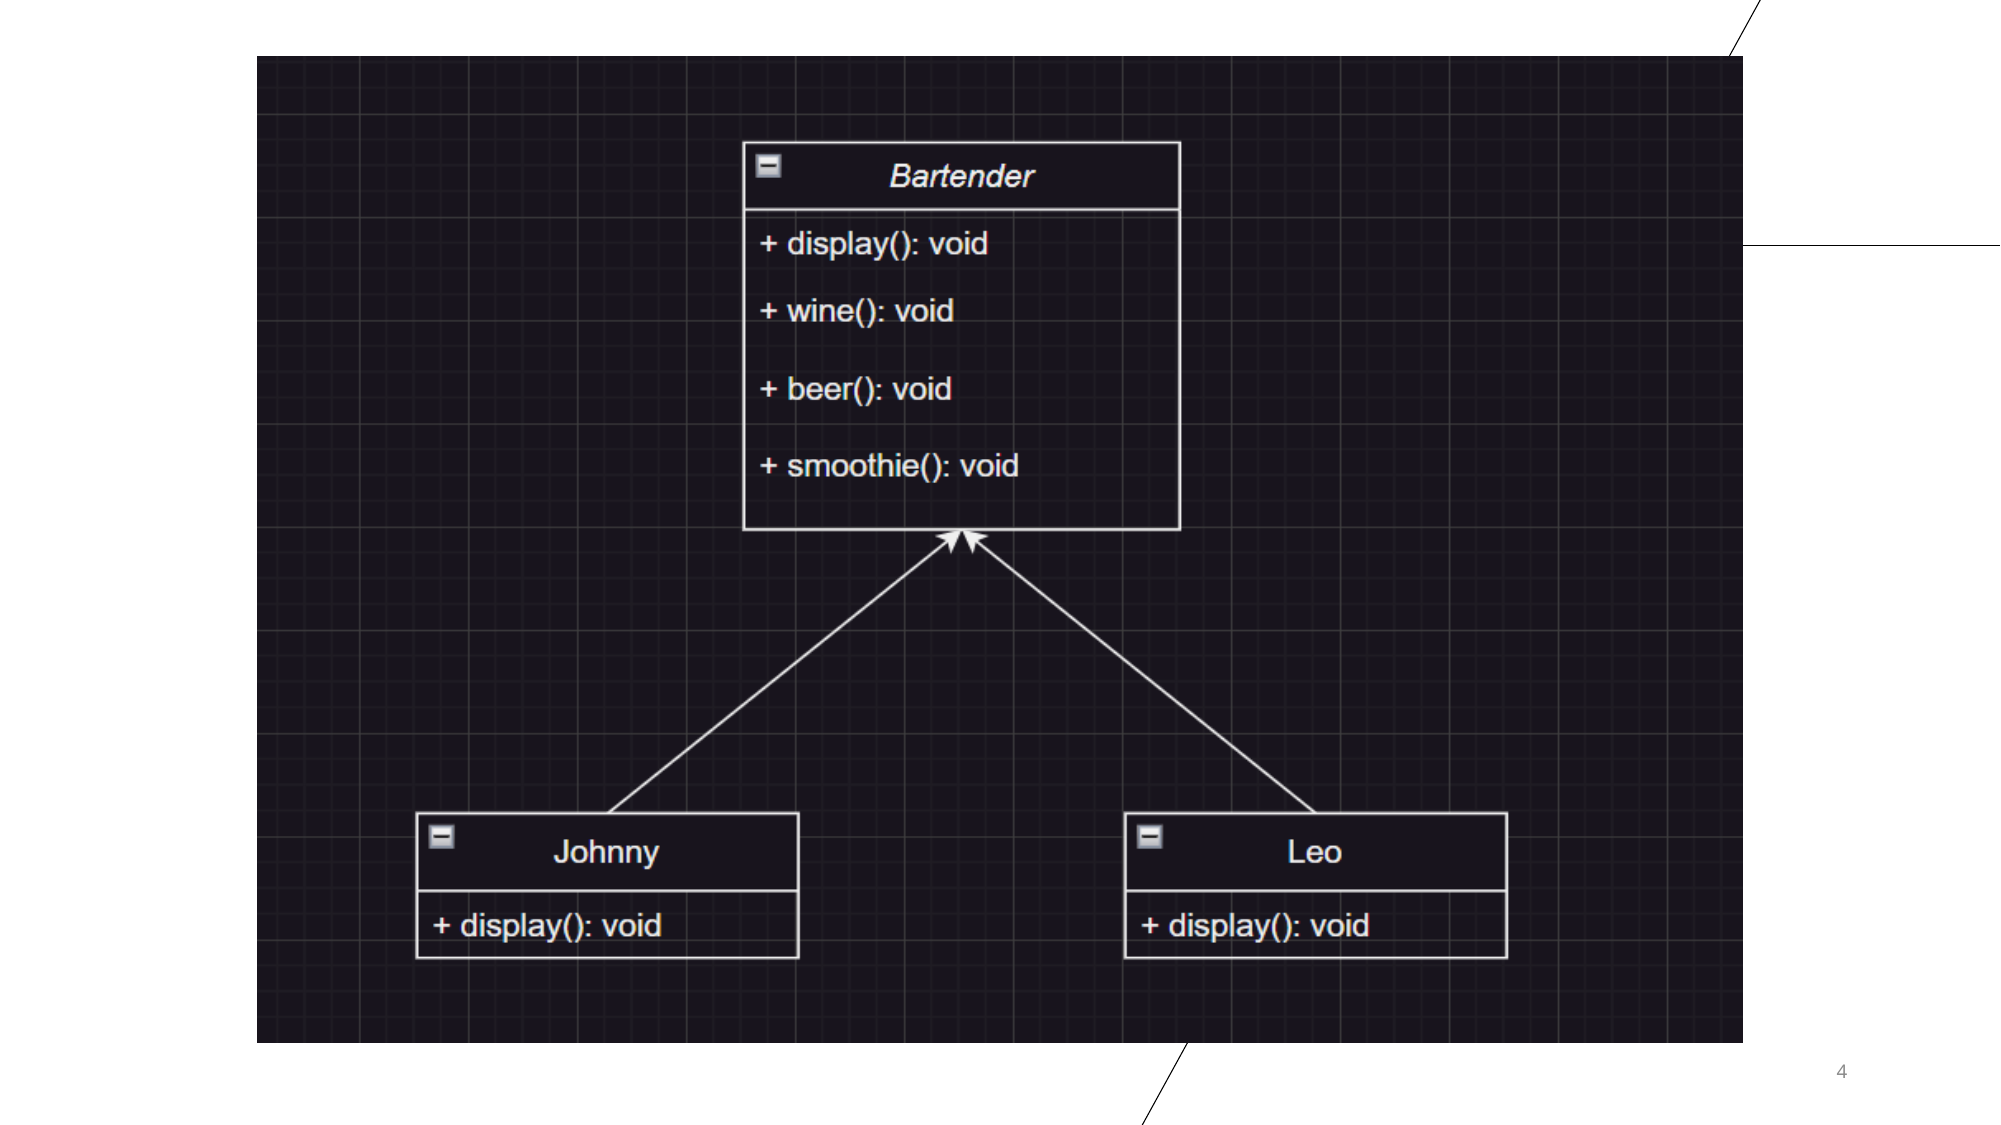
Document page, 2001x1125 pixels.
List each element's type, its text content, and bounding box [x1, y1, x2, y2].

slide_number 4 [1412, 1042, 1863, 1103]
picture [257, 56, 1743, 1043]
